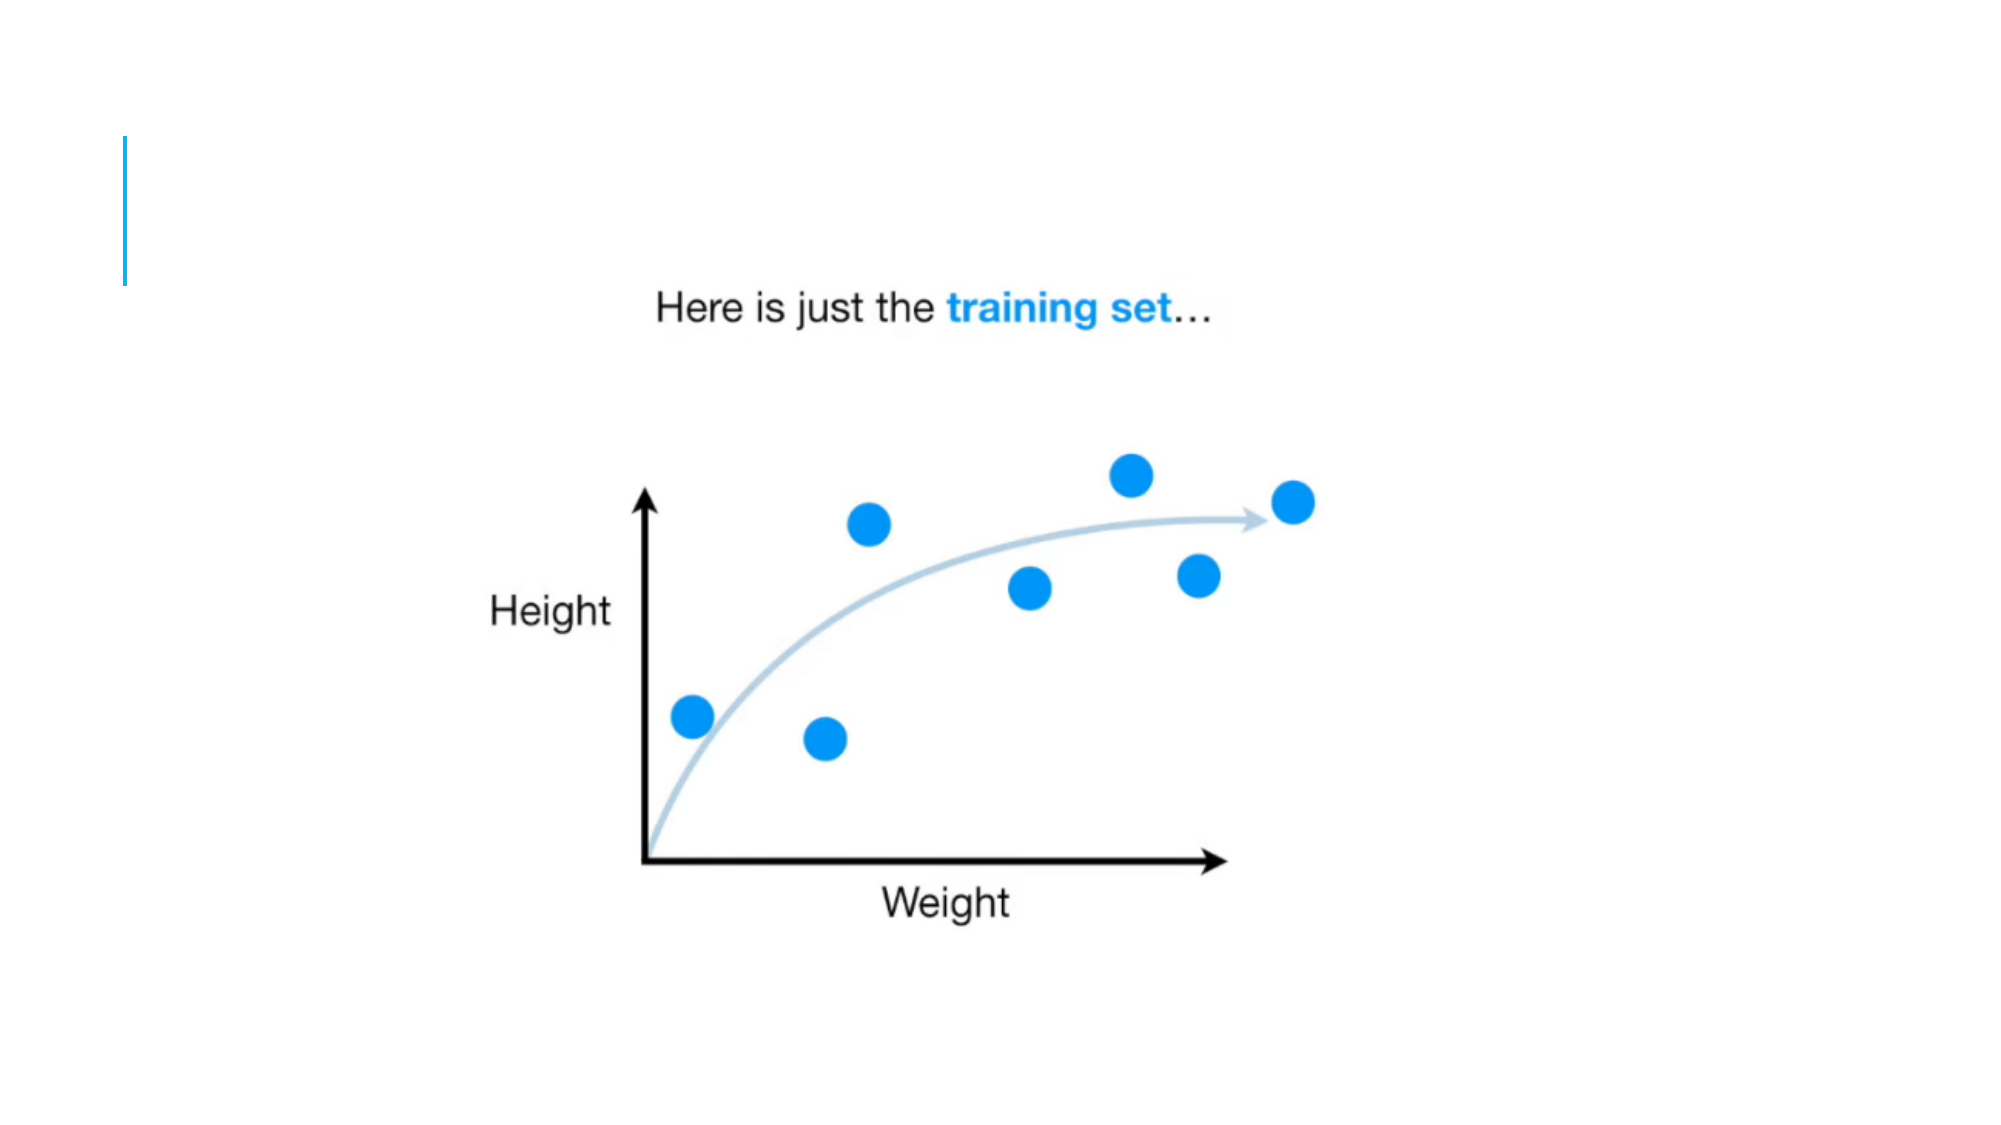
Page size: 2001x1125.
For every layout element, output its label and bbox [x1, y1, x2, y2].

list [424, 243, 1504, 1036]
